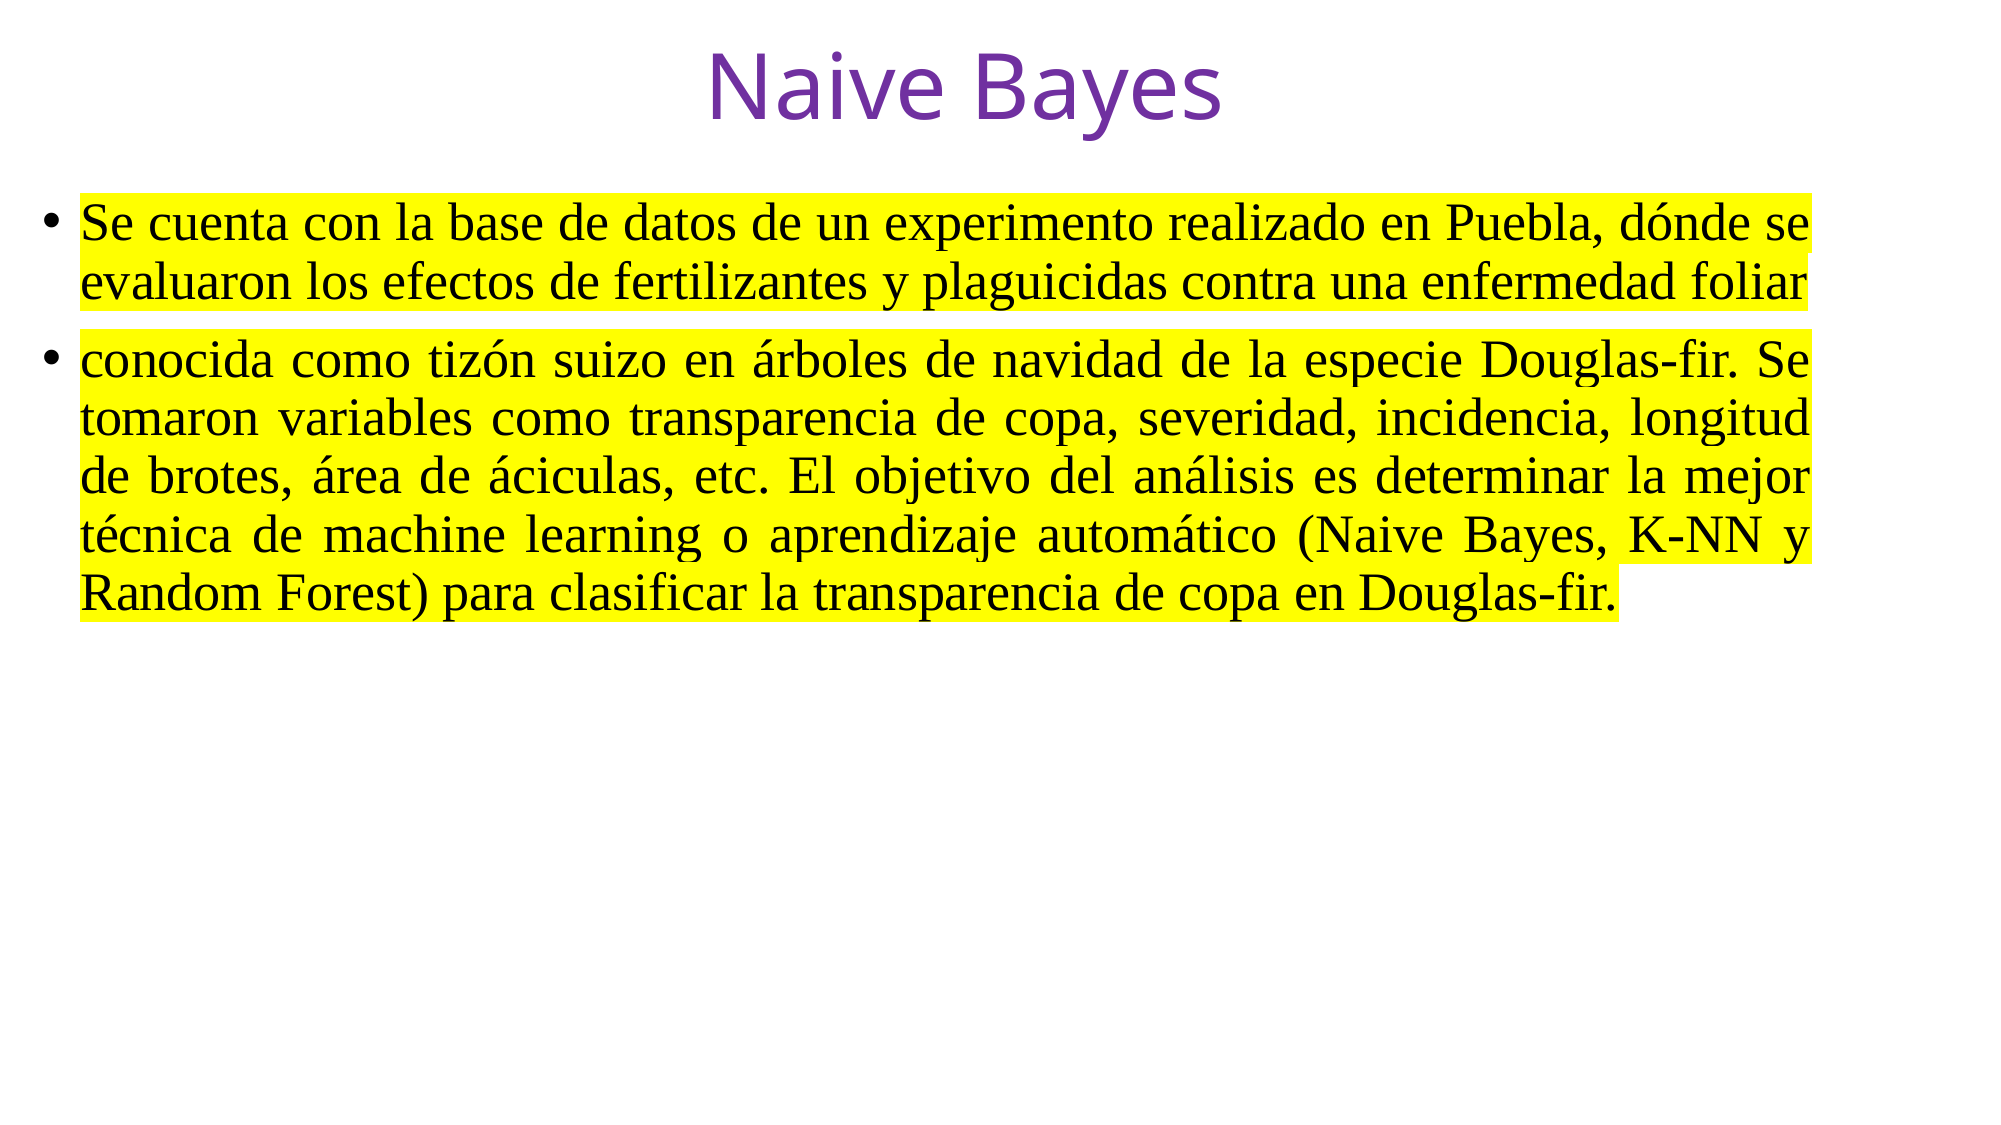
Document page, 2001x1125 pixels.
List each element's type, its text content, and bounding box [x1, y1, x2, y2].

title Naive Bayes [102, 0, 1828, 186]
list Se cuenta con la base de datos de un experimento realizado en Puebla, dónde se evaluaron los efectos de fertilizantes y plaguicidas contra una enfermedad foliar conocida como tizón suizo en árboles de navidad de la especie Douglas-fir. Se tomaron variables como transparencia de copa, severidad, incidencia, longitud de brotes, área de áciculas, etc. El objetivo del análisis es determinar la mejor técnica de machine learning o aprendizaje automático (Naive Bayes, K-NN y Random Forest) para clasificar la transparencia de copa en Douglas-fir. [27, 186, 1828, 660]
